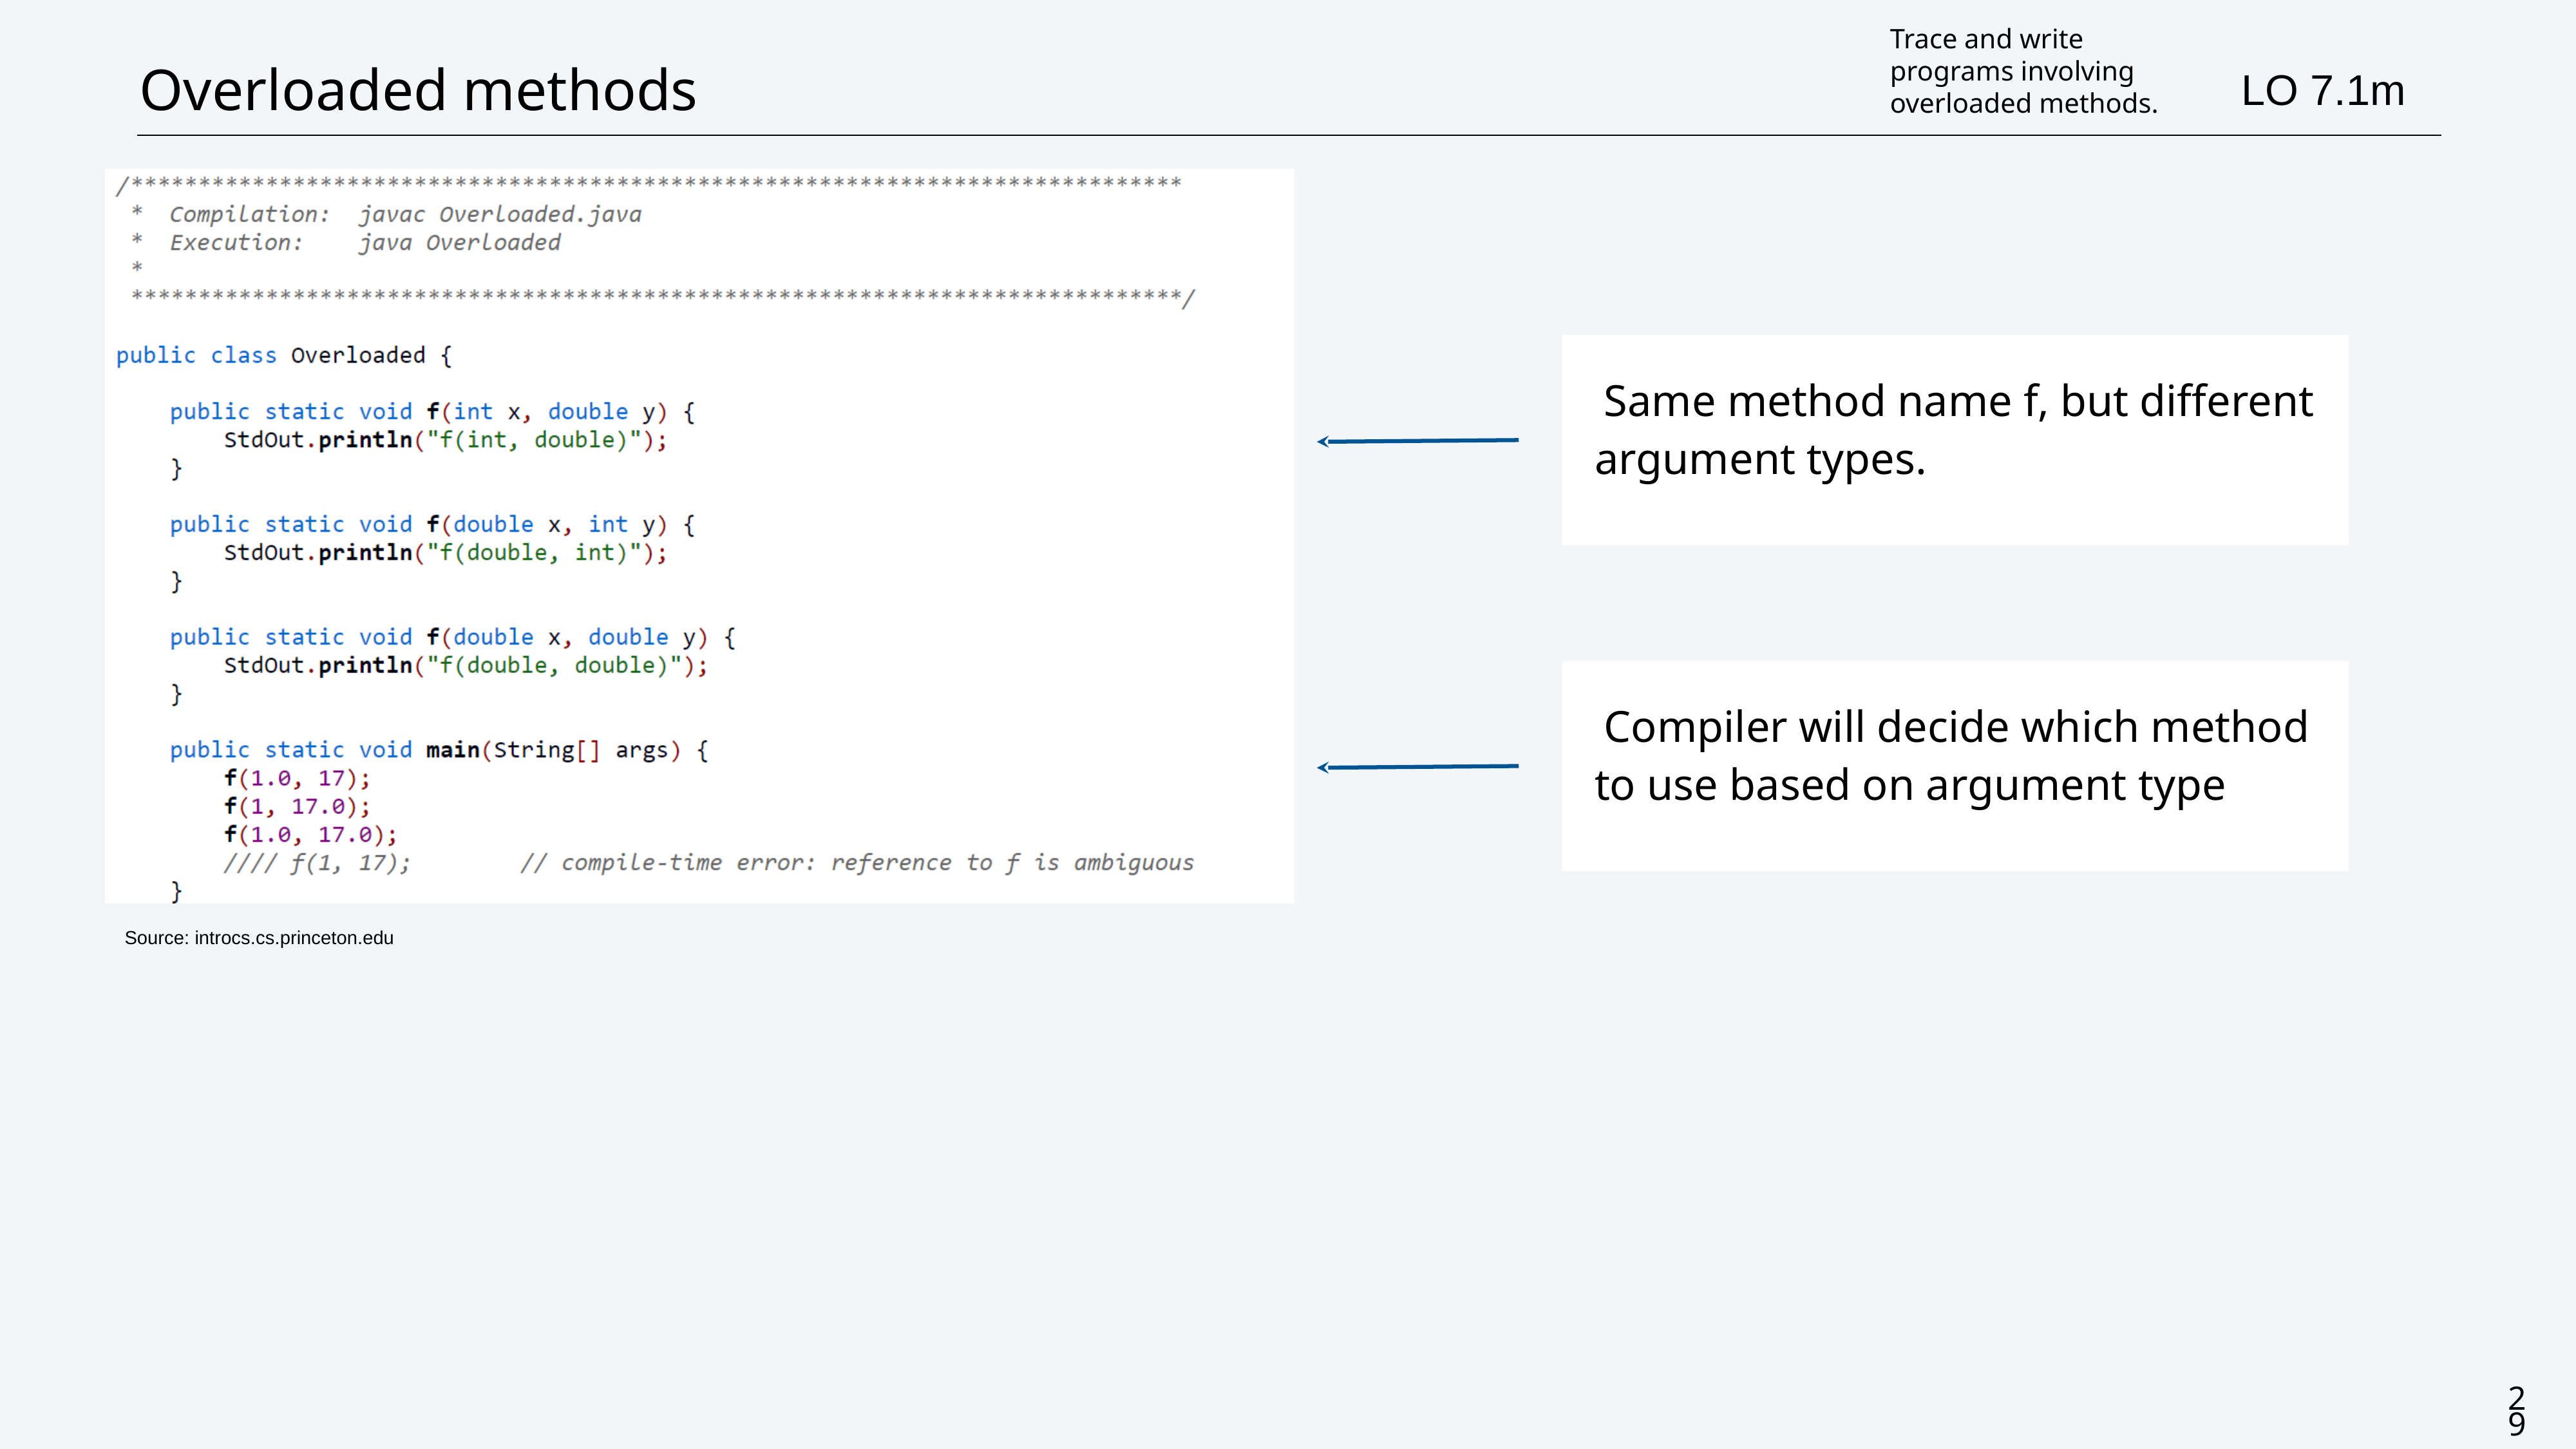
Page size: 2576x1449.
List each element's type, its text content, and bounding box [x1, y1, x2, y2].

text_box LO 7.1m [2236, 57, 2525, 119]
picture [105, 168, 1294, 904]
text_box Compiler will decide which method to use based on argument type [1562, 661, 2349, 871]
text_box Source: introcs.cs.princeton.edu [119, 920, 434, 954]
text_box Trace and write programs involving overloaded methods. [1884, 16, 2174, 144]
text_box [1316, 437, 1325, 446]
title Overloaded methods [2174, 39, 2320, 136]
list Same method name f, but different argument types. [1562, 334, 2349, 545]
text_box [1316, 763, 1325, 772]
slide_number 29 [2503, 1379, 2546, 1426]
title Overloaded methods [133, 39, 1884, 136]
